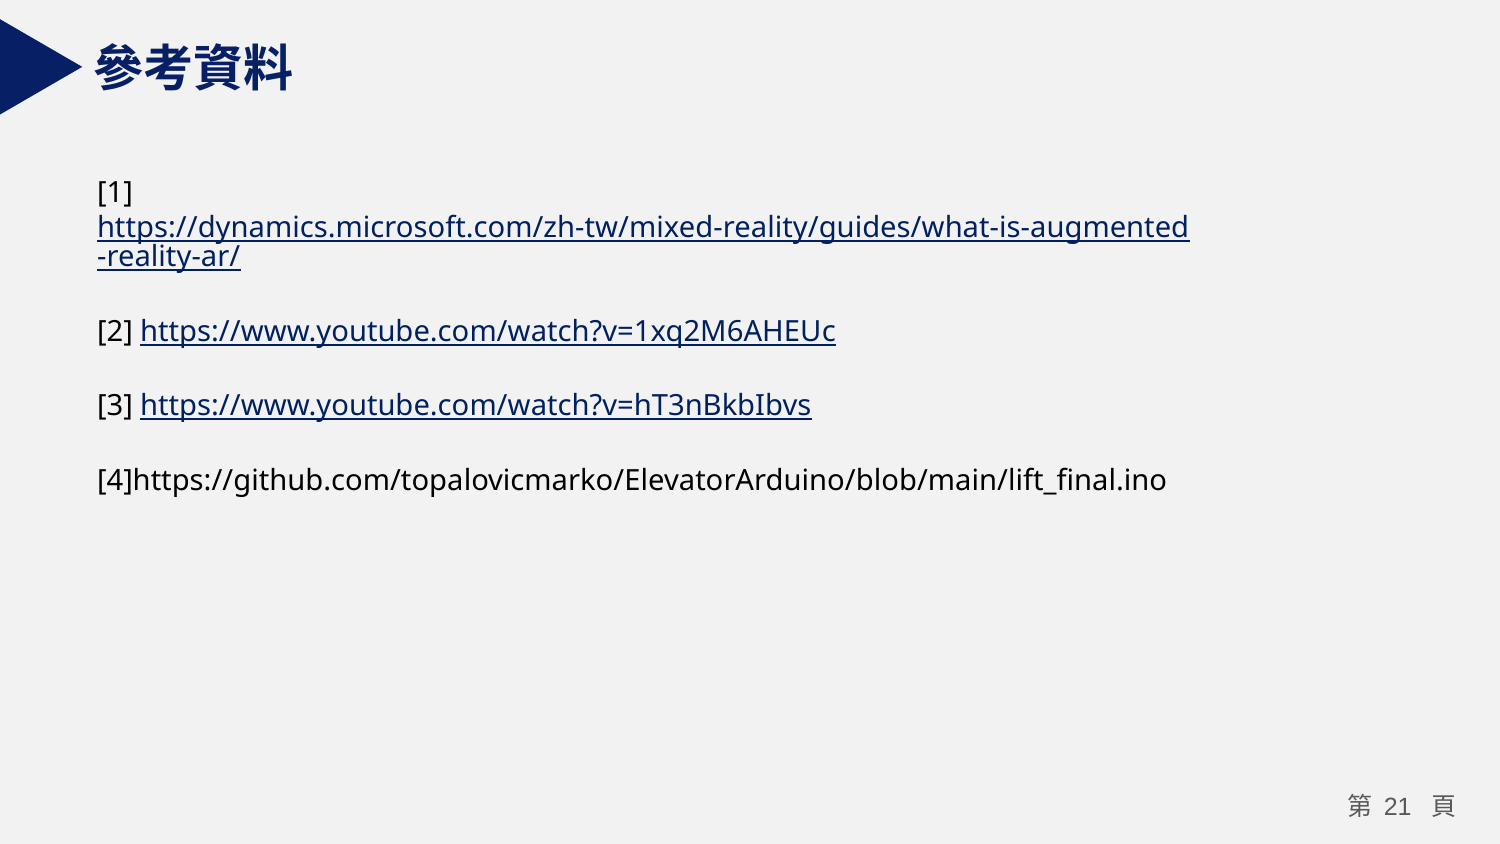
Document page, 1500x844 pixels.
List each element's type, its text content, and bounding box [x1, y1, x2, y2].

text_box [0, 19, 83, 115]
text_box [1] https://dynamics.microsoft.com/zh-tw/mixed-reality/guides/what-is-augmented-reality-ar/ [2] https://www.youtube.com/watch?v=1xq2M6AHEUc [3] https://www.youtube.com/watch?v=hT3nBkbIbvs [4]https://github.com/topalovicmarko/ElevatorArduino/blob/main/lift_final.ino [82, 165, 1207, 475]
text_box 參考資料 [78, 29, 311, 105]
